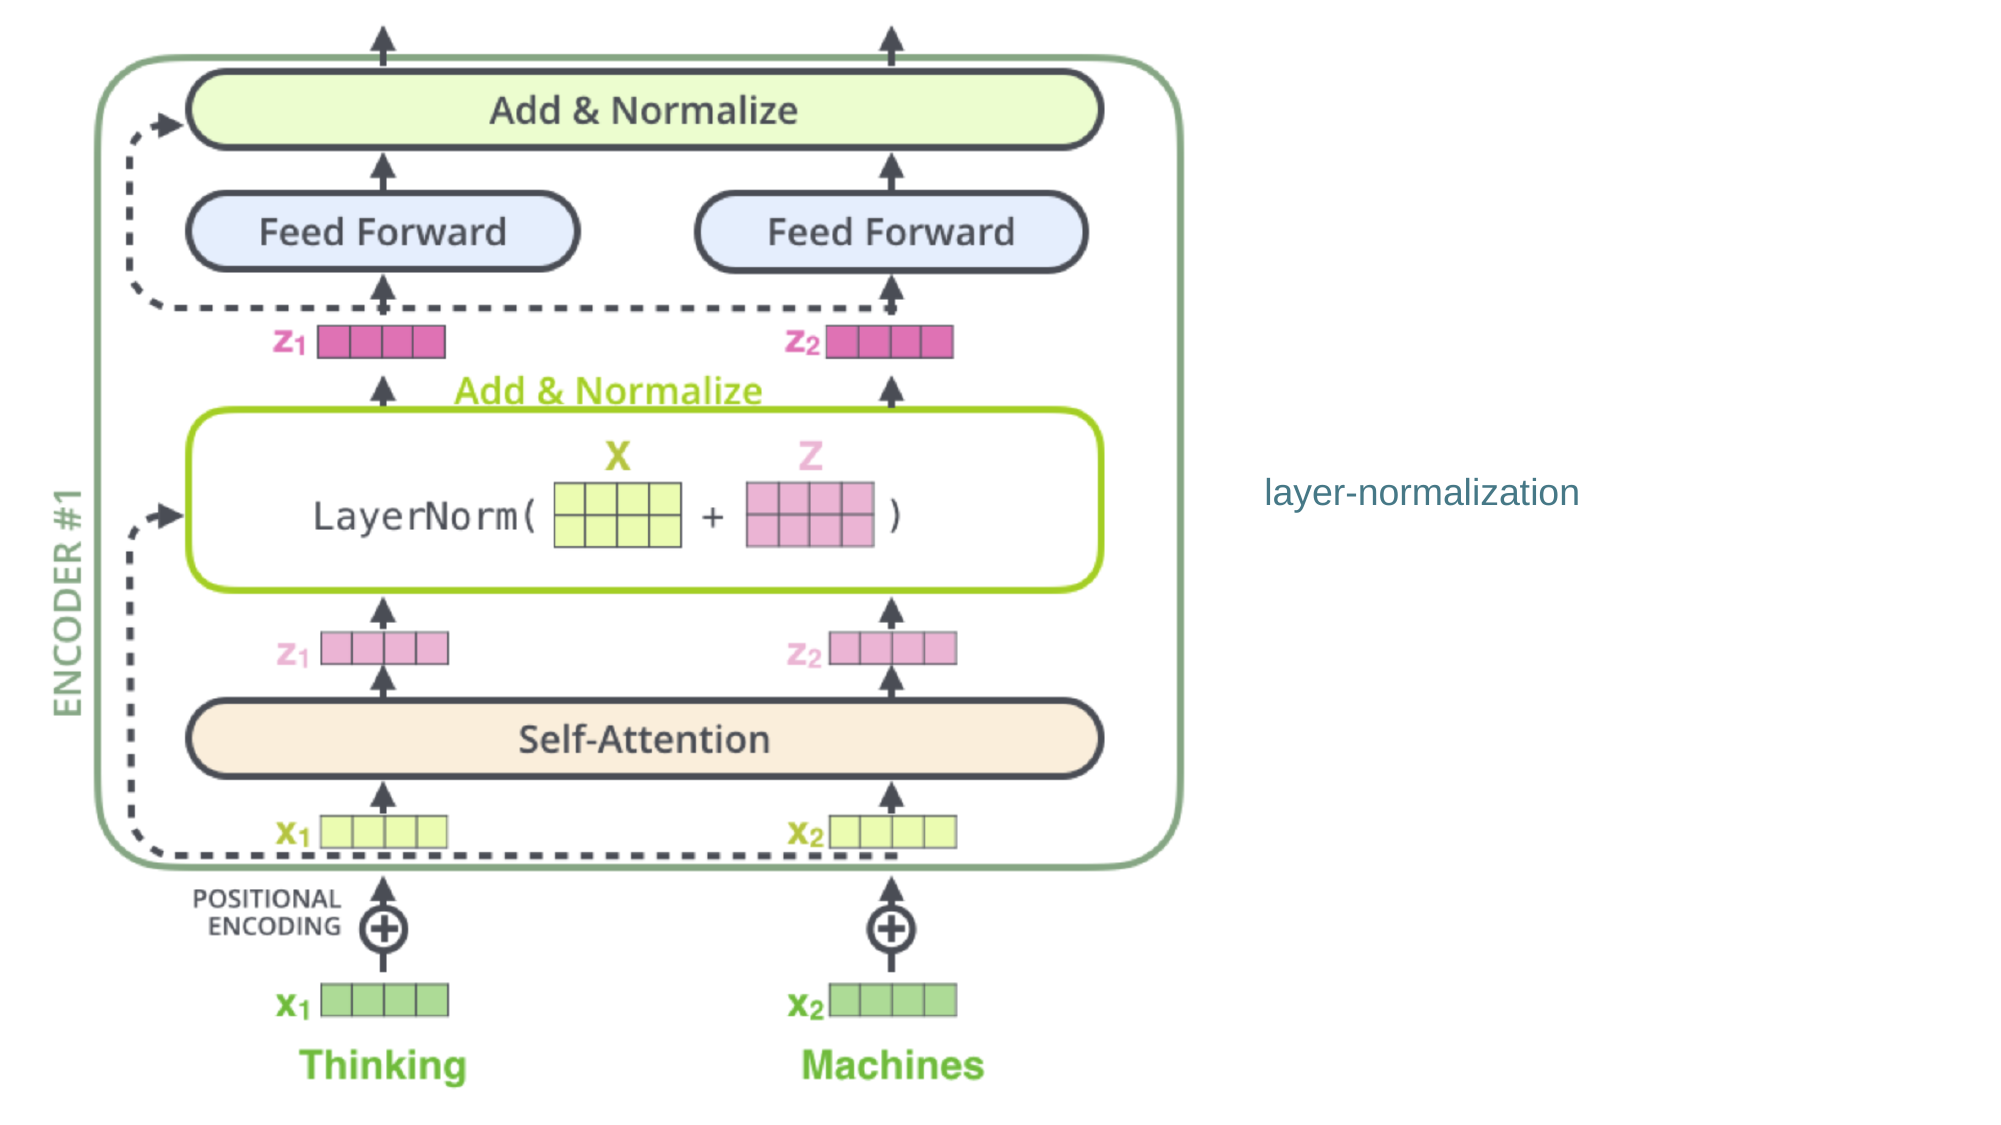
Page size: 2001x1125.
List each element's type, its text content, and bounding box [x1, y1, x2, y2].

text_box layer-normalization [1239, 460, 2000, 520]
picture [0, 0, 1214, 1125]
